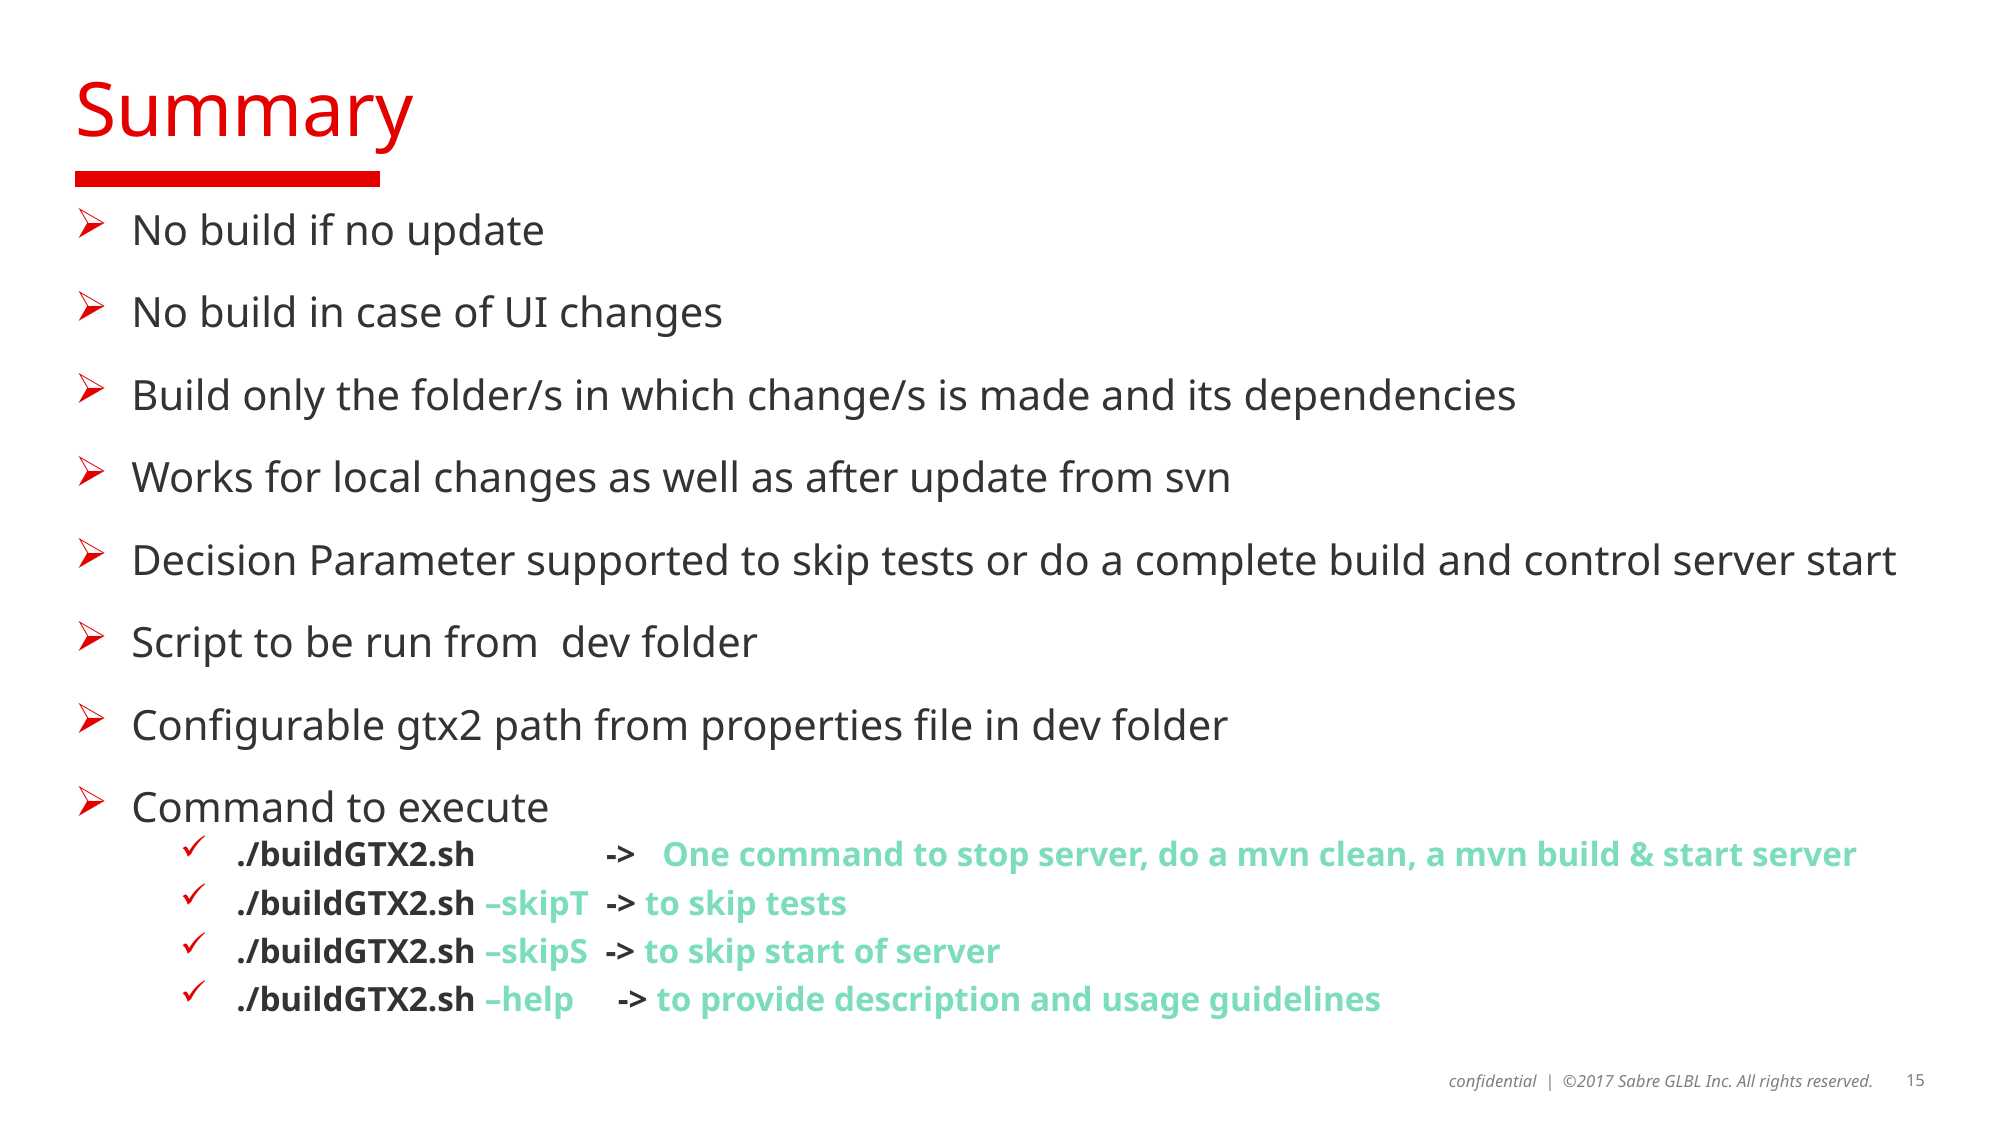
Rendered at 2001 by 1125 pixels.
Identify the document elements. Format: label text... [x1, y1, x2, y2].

title Summary [75, 71, 1925, 154]
list No build if no update No build in case of UI changes Build only the folder/s in which change/s is made and its dependencies Works for local changes as well as after update from svn Decision Parameter supported to skip tests or do a complete build and control server start Script to be run from dev folder Configurable gtx2 path from properties file in dev folder Command to execute ./buildGTX2.sh -> One command to stop server, do a mvn clean, a mvn build & start server ./buildGTX2.sh –skipT -> to skip tests ./buildGTX2.sh –skipS -> to skip start of server ./buildGTX2.sh –help -> to provide description and usage guidelines [75, 209, 1925, 1055]
